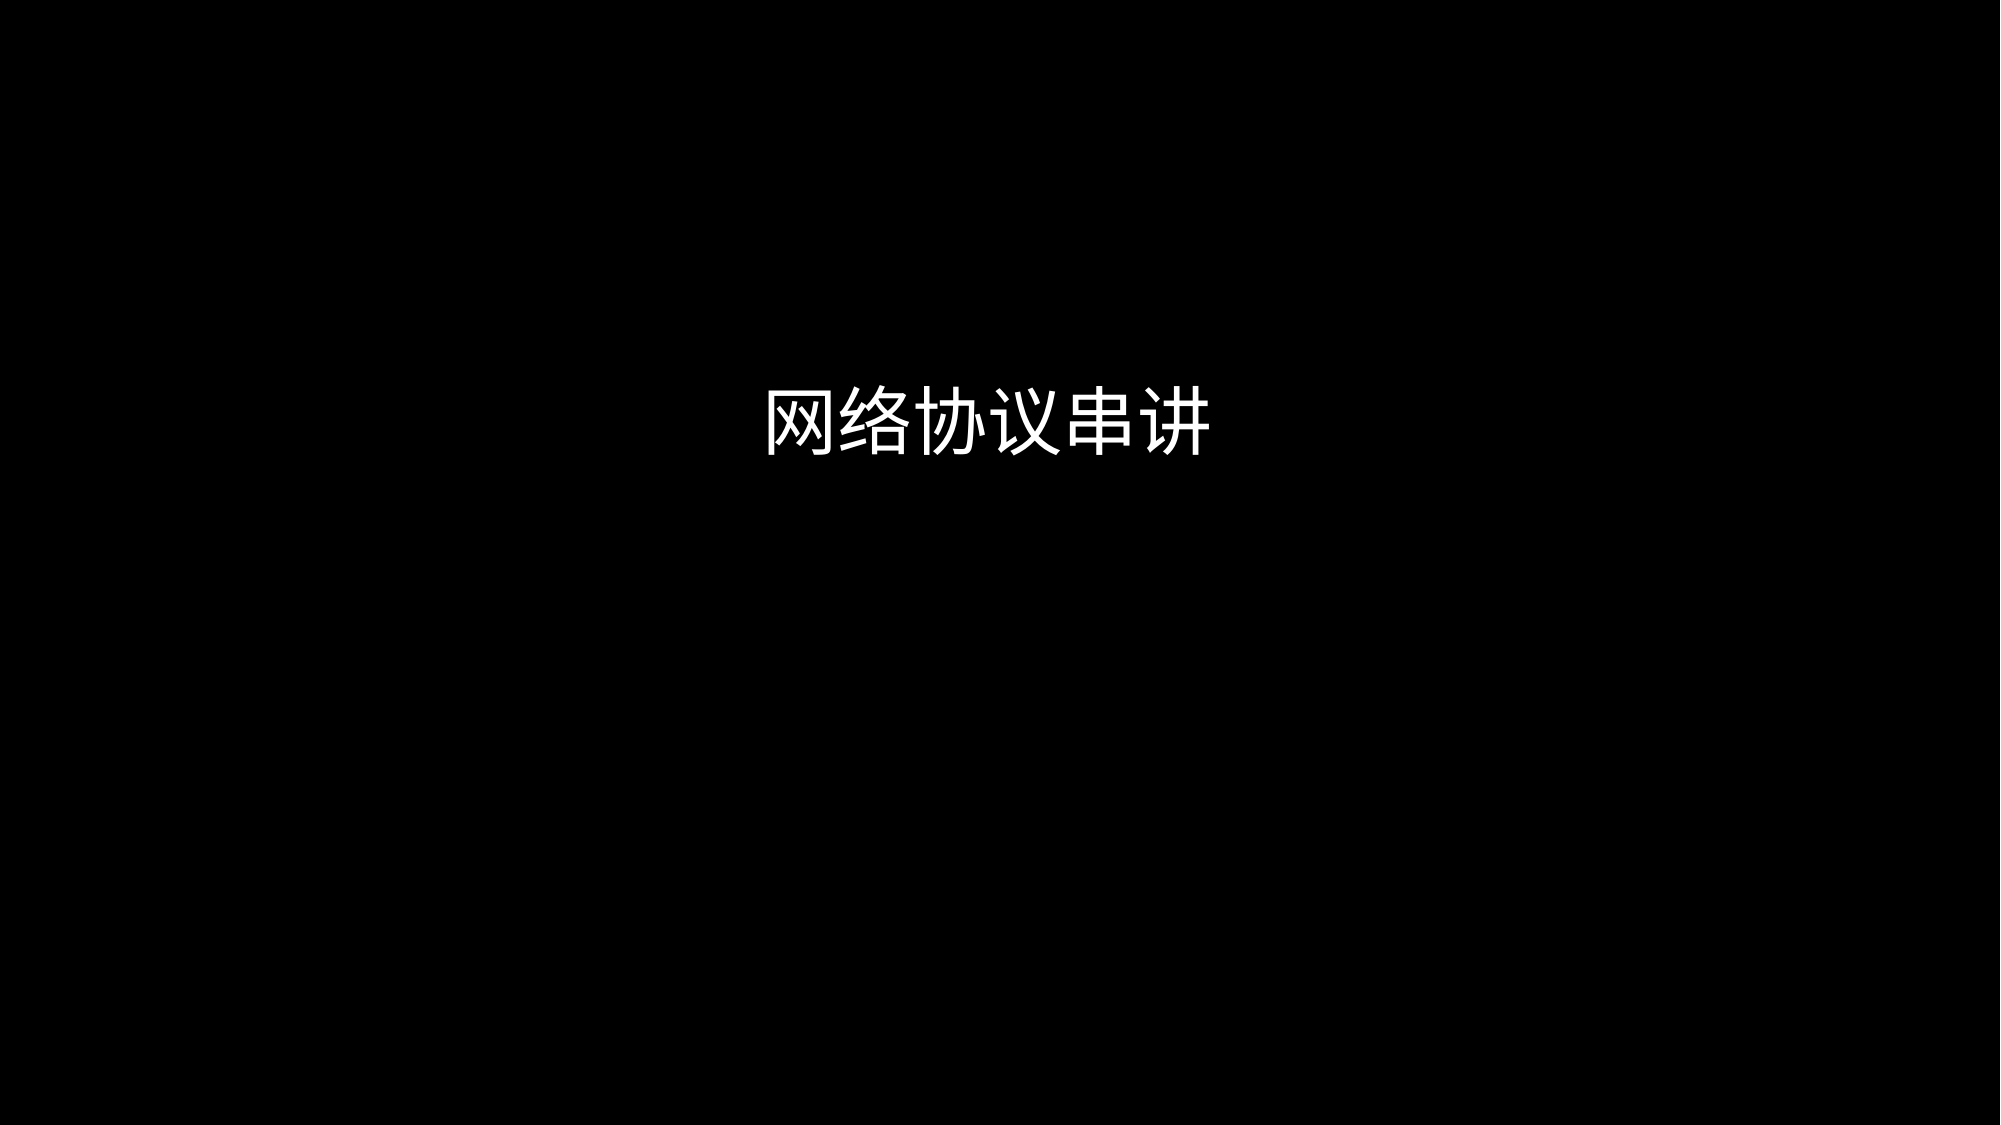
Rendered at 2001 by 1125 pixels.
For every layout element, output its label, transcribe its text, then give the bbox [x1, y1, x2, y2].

text_box 网络协议串讲 [747, 367, 1253, 472]
